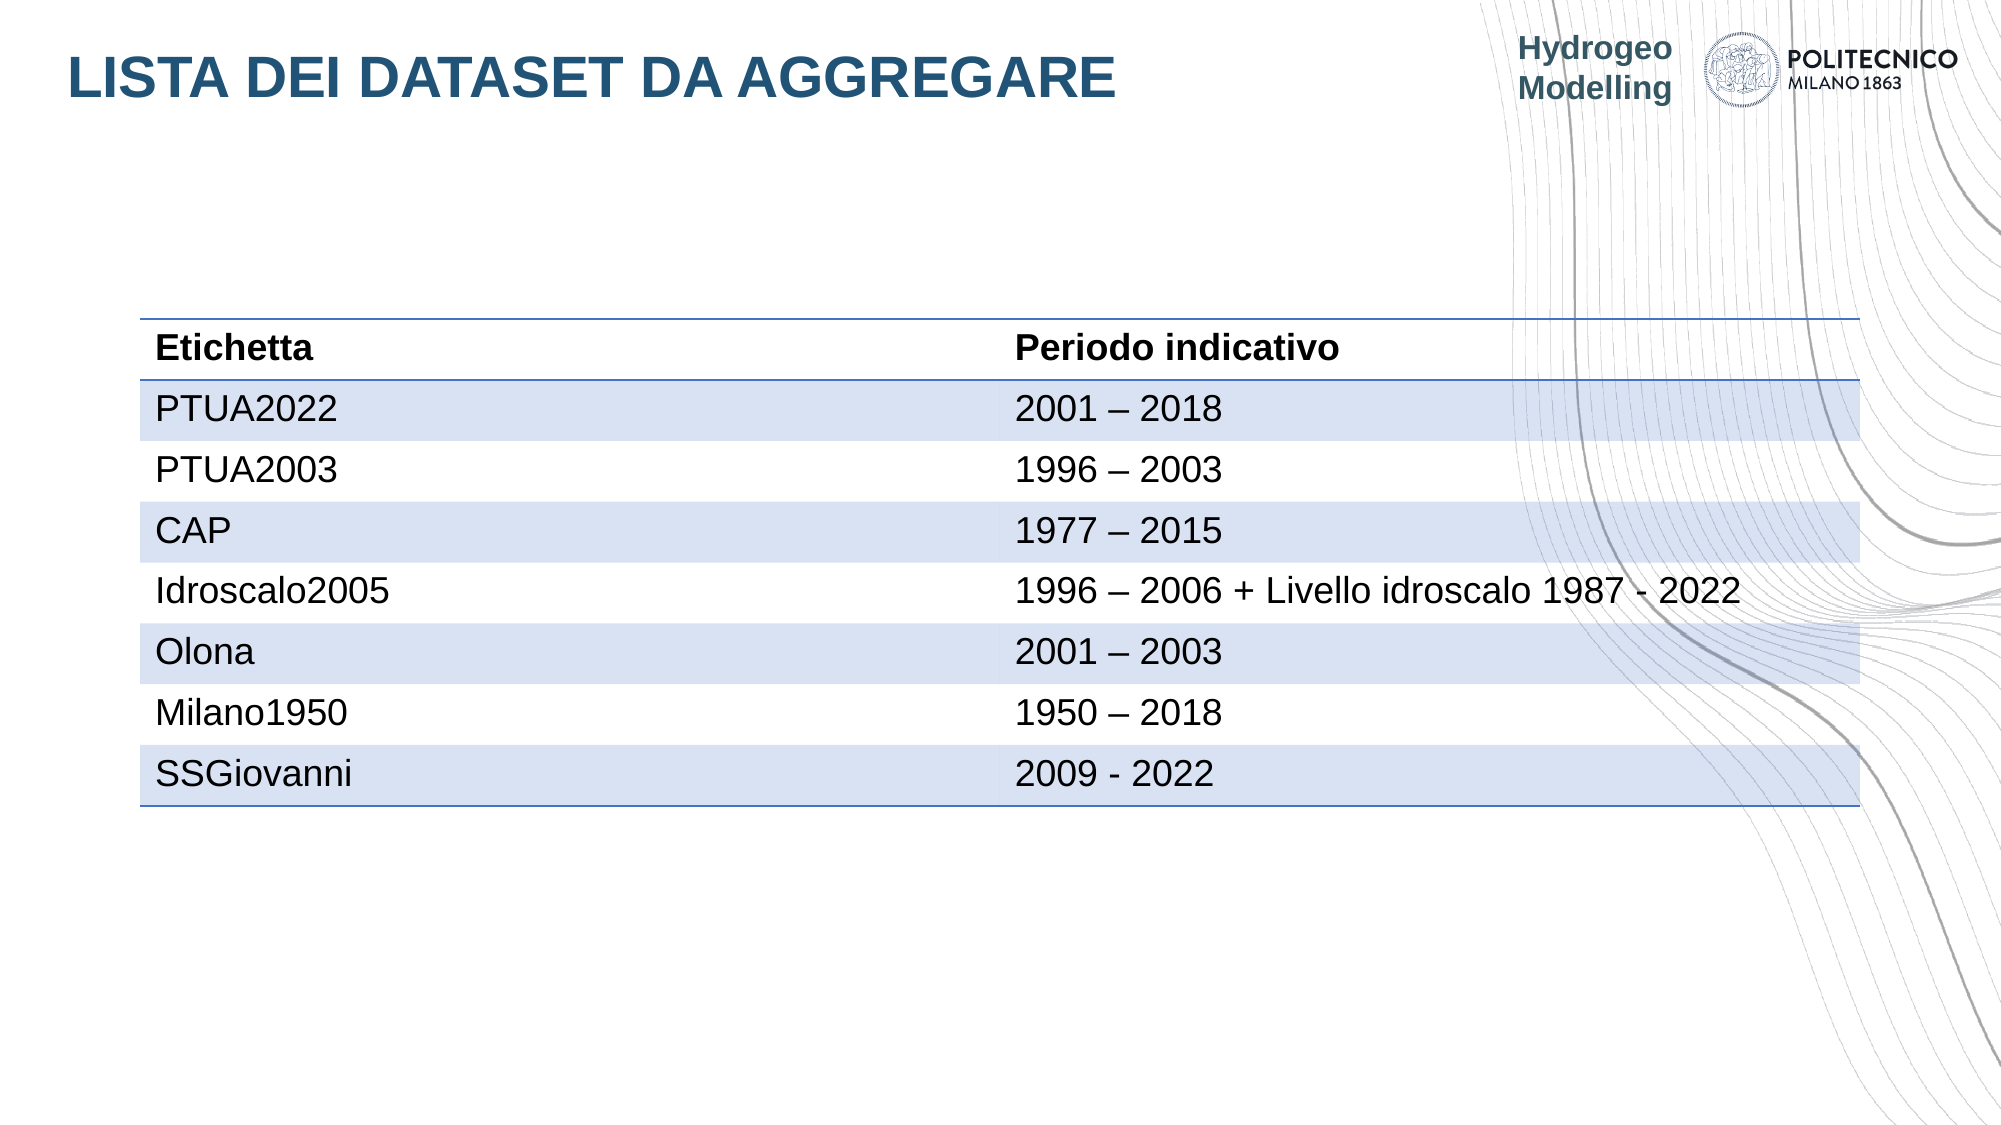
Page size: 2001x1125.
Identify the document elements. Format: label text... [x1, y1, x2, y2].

table_cell Idroscalo2005 [140, 563, 1000, 623]
table_header Etichetta [140, 320, 1000, 379]
picture [1480, 0, 2000, 1125]
title Lista dei dataset da aggregare [52, 31, 1480, 127]
table_cell 2001 – 2018 [1000, 381, 1480, 441]
table_cell CAP [140, 502, 1000, 563]
table_cell Olona [140, 623, 1000, 684]
table_cell PTUA2003 [140, 441, 1000, 502]
table_cell 2001 – 2003 [1000, 623, 1480, 684]
table_cell 2009 - 2022 [1000, 745, 1480, 805]
table_cell 1950 – 2018 [1000, 684, 1480, 745]
table_cell Milano1950 [140, 684, 1000, 745]
table_cell 1996 – 2006 + Livello idroscalo 1987 - 2022 [1000, 563, 1480, 623]
table_header Periodo indicativo [1000, 320, 1480, 379]
table_cell SSGiovanni [140, 745, 1000, 805]
table_cell PTUA2022 [140, 381, 1000, 441]
table_cell 1977 – 2015 [1000, 502, 1480, 563]
table_cell 1996 – 2003 [1000, 441, 1480, 502]
